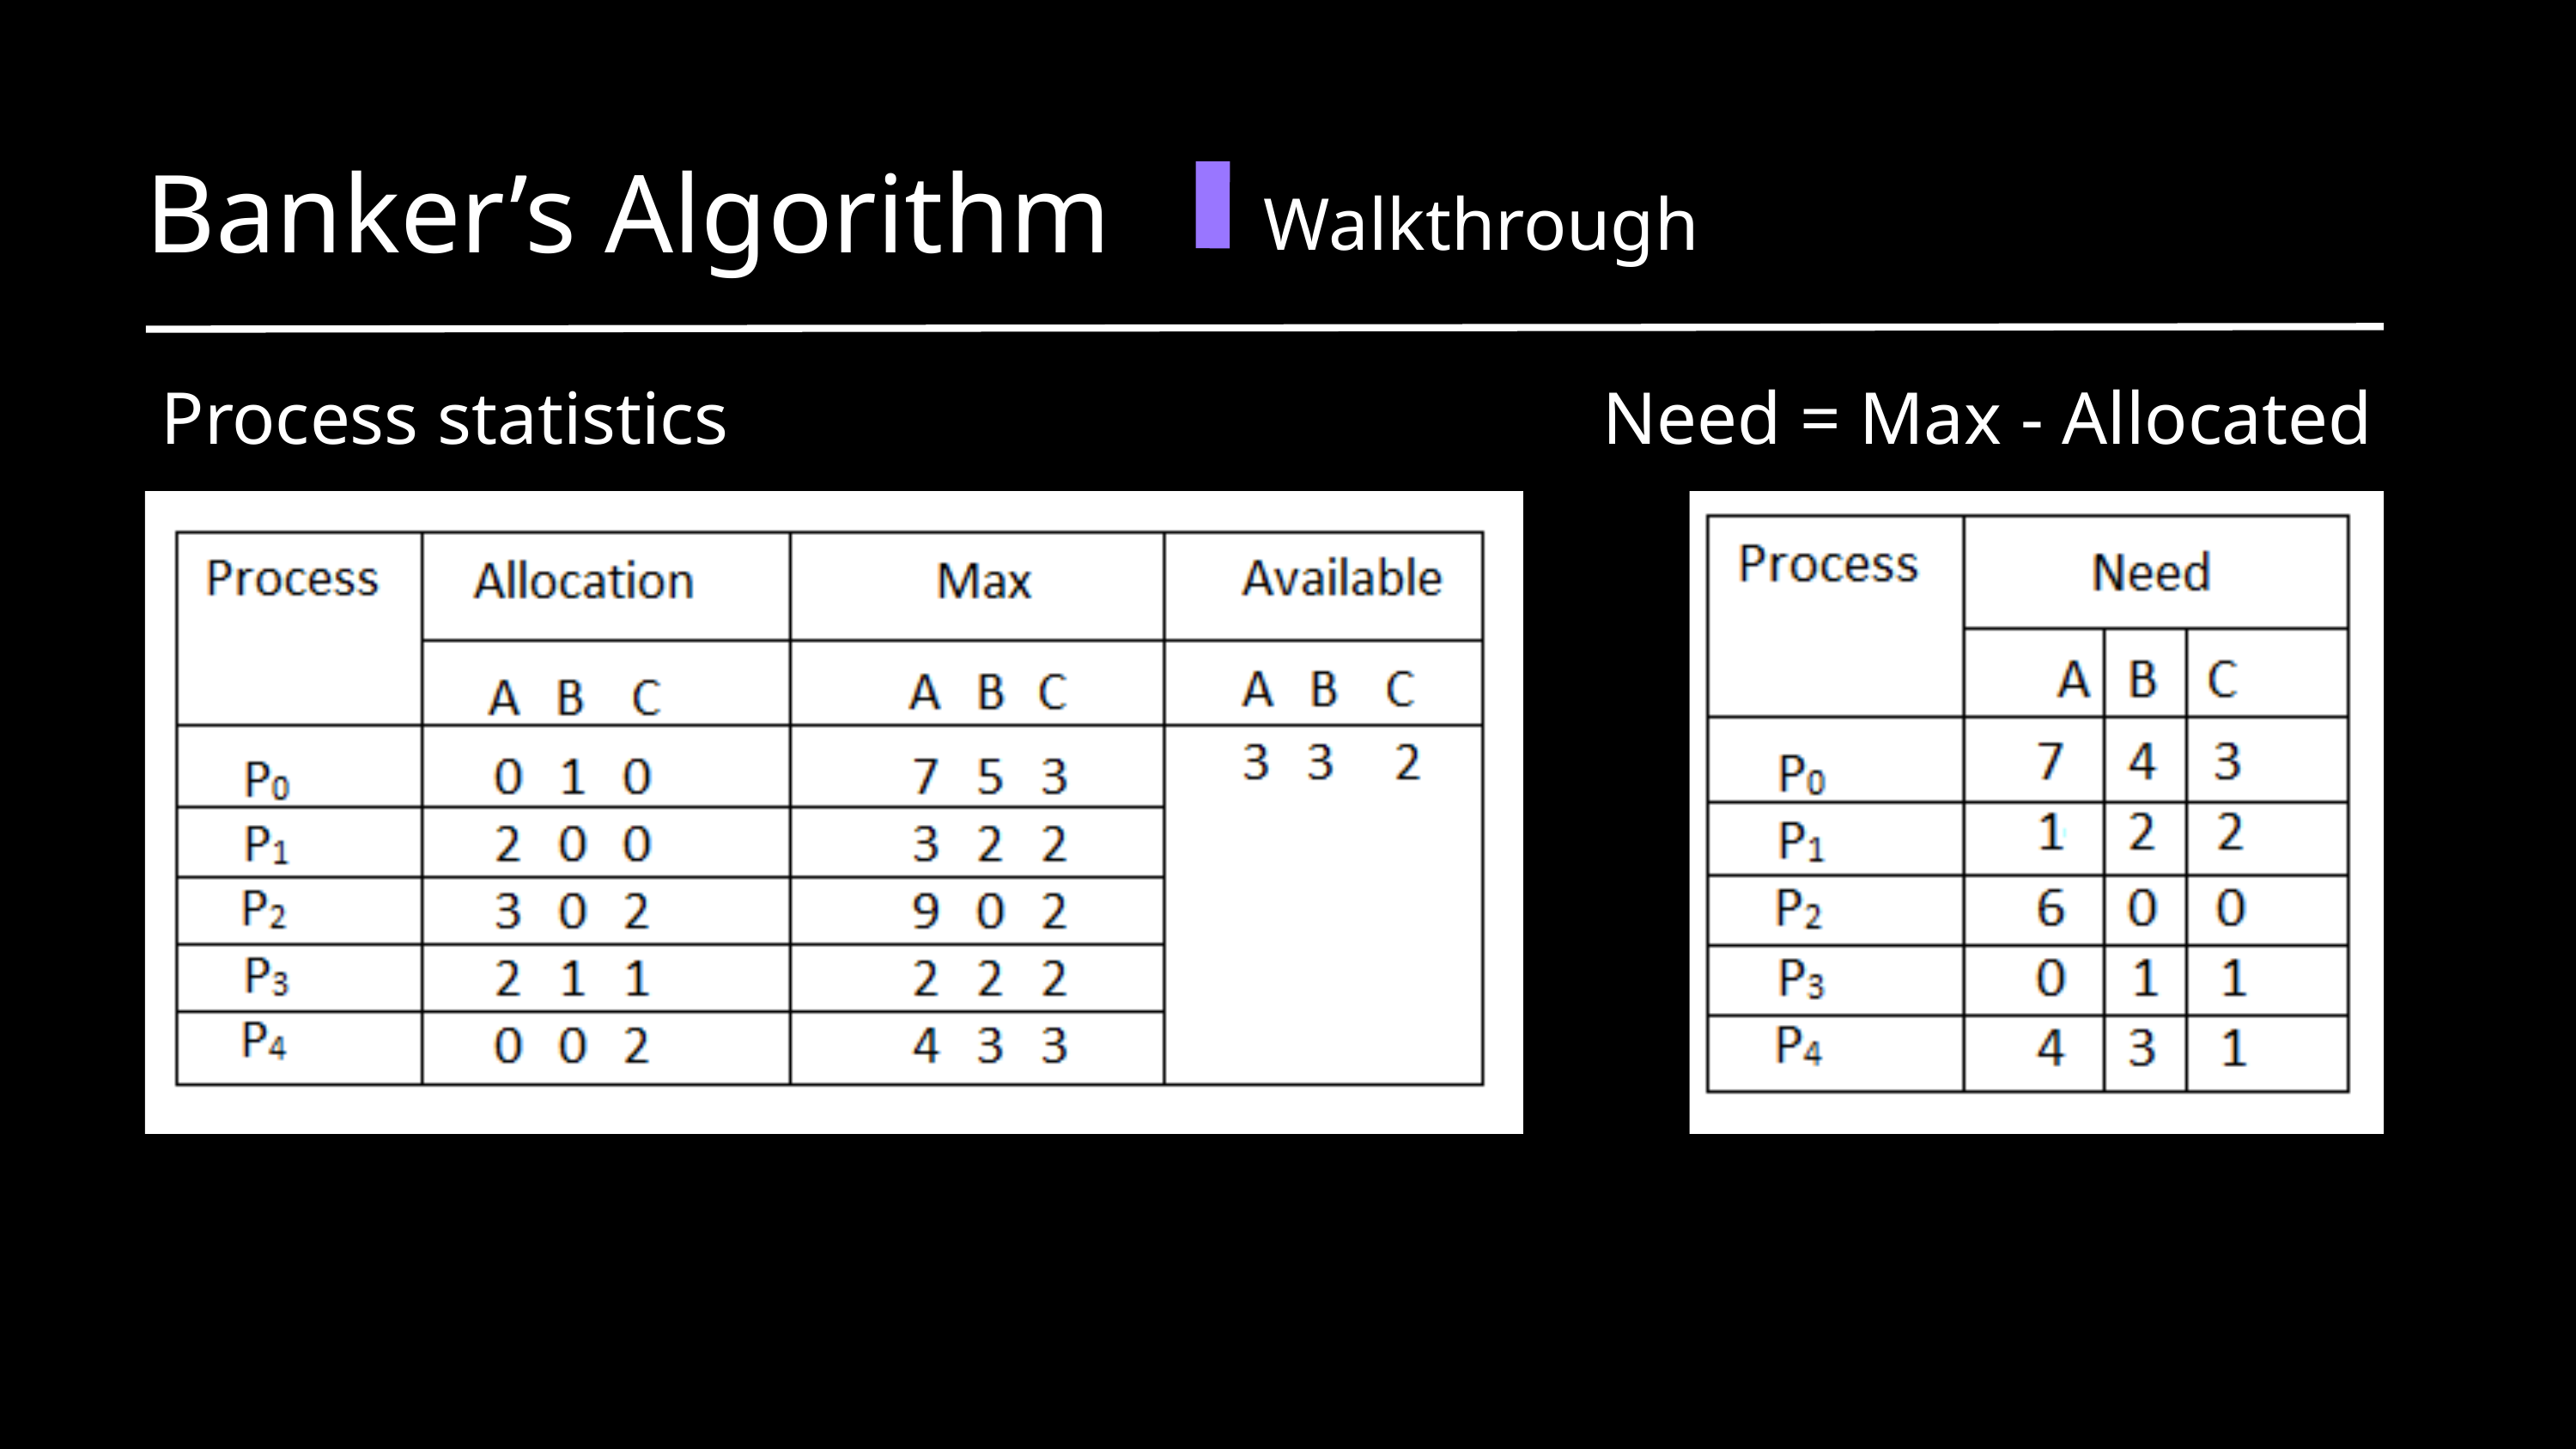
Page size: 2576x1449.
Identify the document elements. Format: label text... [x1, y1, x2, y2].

text_box Process statistics [144, 358, 746, 459]
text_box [145, 144, 2385, 332]
text_box [1689, 491, 2385, 1134]
text_box Need = Max - Allocated [1591, 358, 2385, 459]
text_box [144, 491, 1523, 1134]
